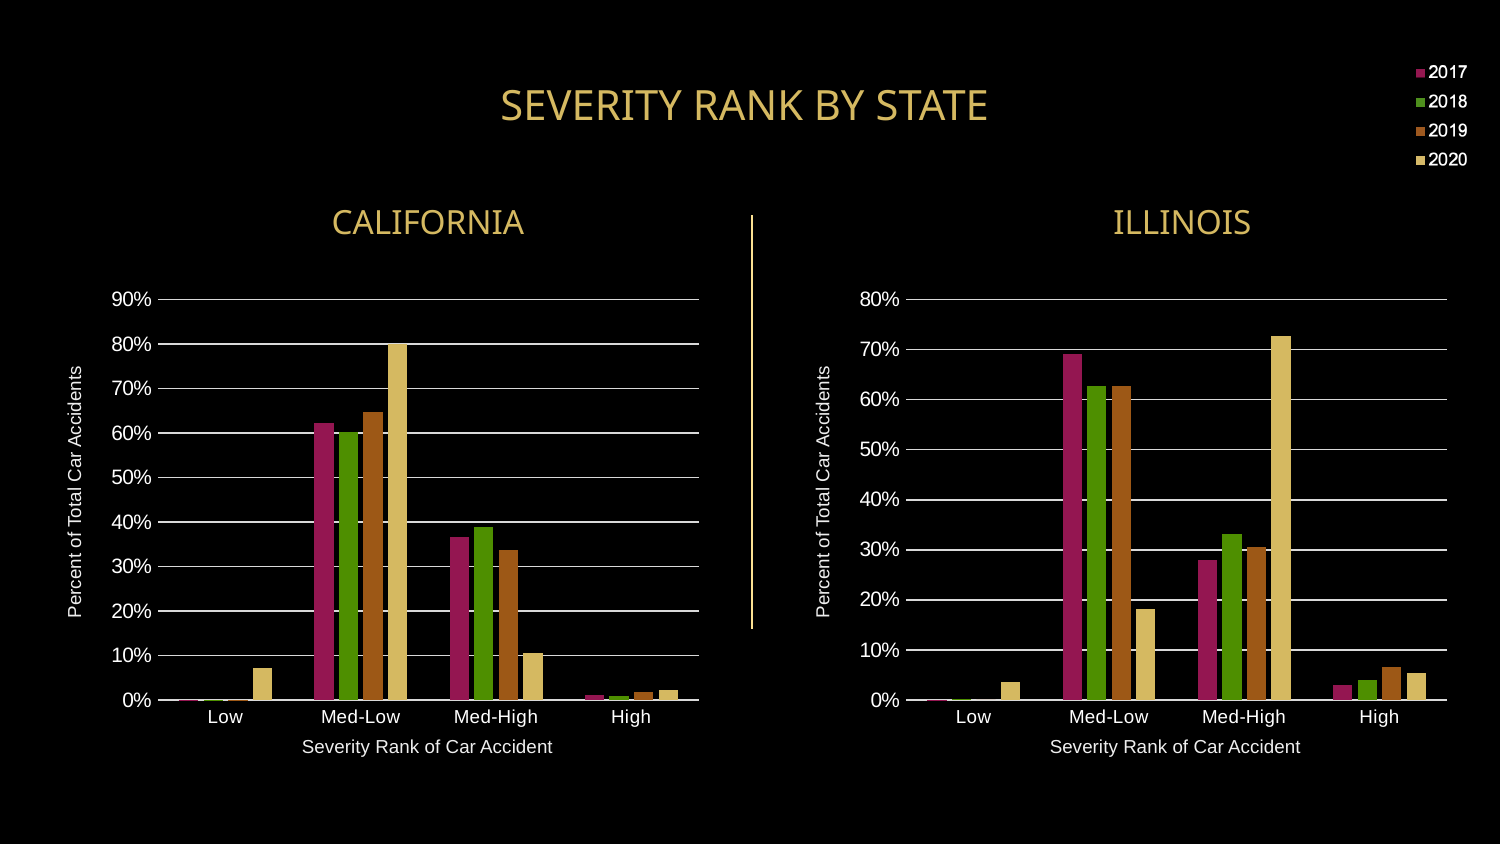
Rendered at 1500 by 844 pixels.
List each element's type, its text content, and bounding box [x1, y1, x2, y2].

text_box Percent of Total Car Accidents [54, 256, 93, 728]
chart [846, 278, 1460, 738]
text_box SEVERITY RANK BY STATE [125, 60, 1364, 144]
title ILLINOIS [959, 173, 1406, 257]
text_box Severity Rank of Car Accident [871, 727, 1479, 765]
title CALIFORNIA [230, 173, 627, 257]
picture [1405, 53, 1479, 182]
text_box Severity Rank of Car Accident [123, 727, 731, 765]
text_box Percent of Total Car Accidents [803, 256, 841, 728]
chart [98, 278, 712, 738]
